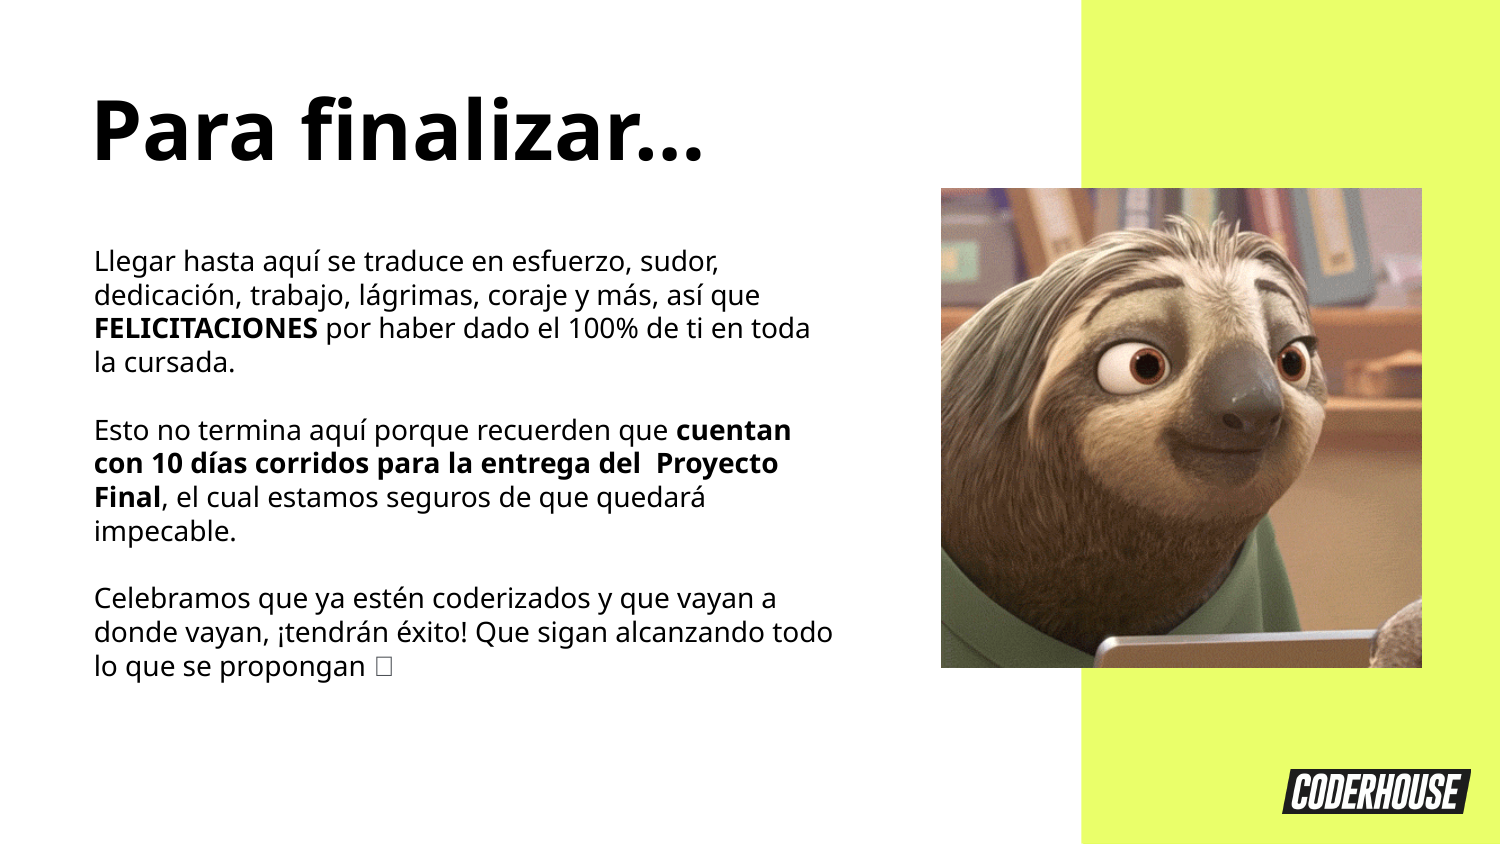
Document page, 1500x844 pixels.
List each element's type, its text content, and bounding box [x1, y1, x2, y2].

picture [0, 0, 1422, 844]
text_box Llegar hasta aquí se traduce en esfuerzo, sudor, dedicación, trabajo, lágrimas, coraje y más, así que FELICITACIONES por haber dado el 100% de ti en toda la cursada. Esto no termina aquí porque recuerden que cuentan con 10 días corridos para la entrega del Proyecto Final, el cual estamos seguros de que quedará impecable. Celebramos que ya estén coderizados y que vayan a donde vayan, ¡tendrán éxito! Que sigan alcanzando todo lo que se propongan 🚀 [78, 228, 855, 697]
picture [1281, 769, 1471, 814]
text_box Para finalizar… [75, 73, 859, 194]
